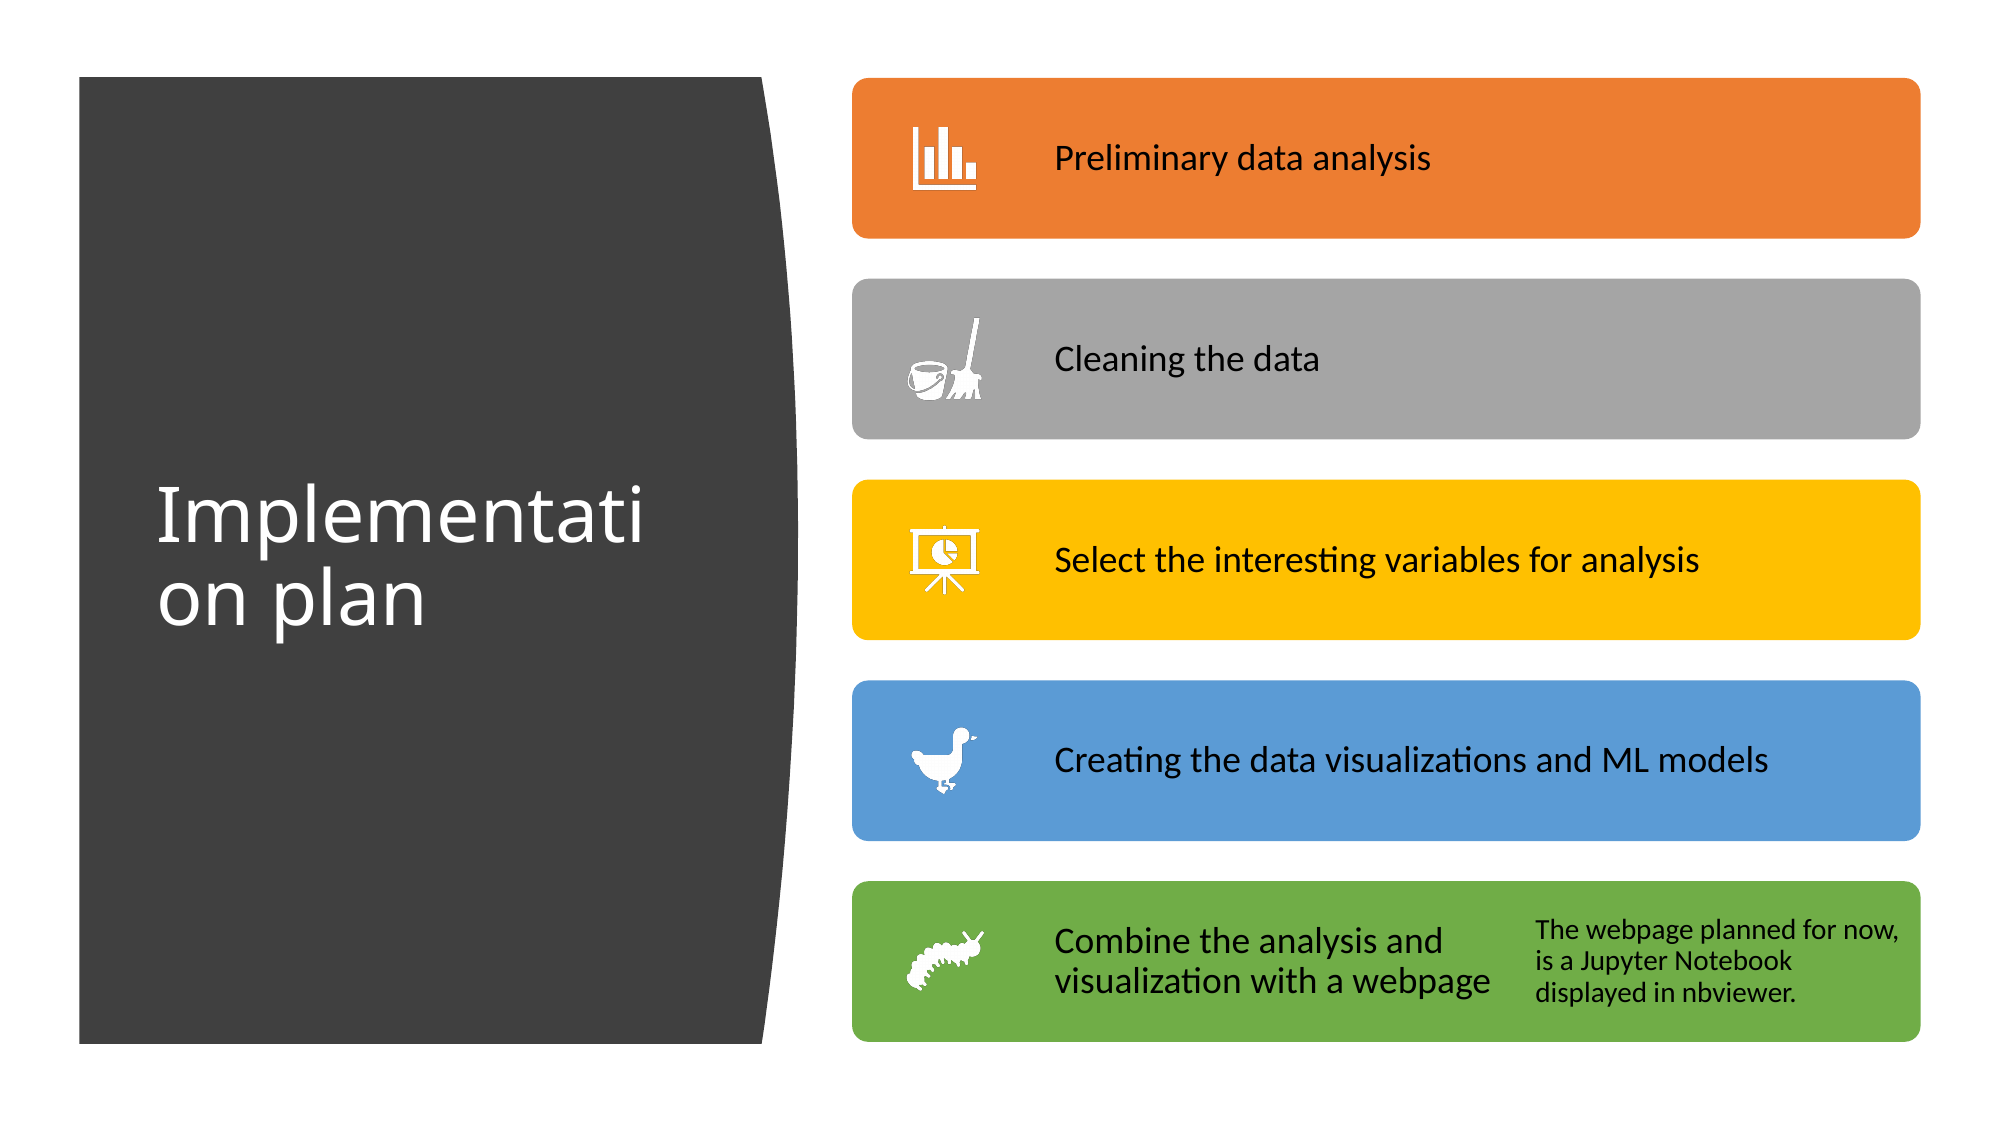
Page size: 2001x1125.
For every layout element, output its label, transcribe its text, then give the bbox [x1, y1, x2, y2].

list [852, 77, 1921, 1043]
title Implementation plan [141, 166, 702, 953]
text_box [78, 76, 800, 1045]
